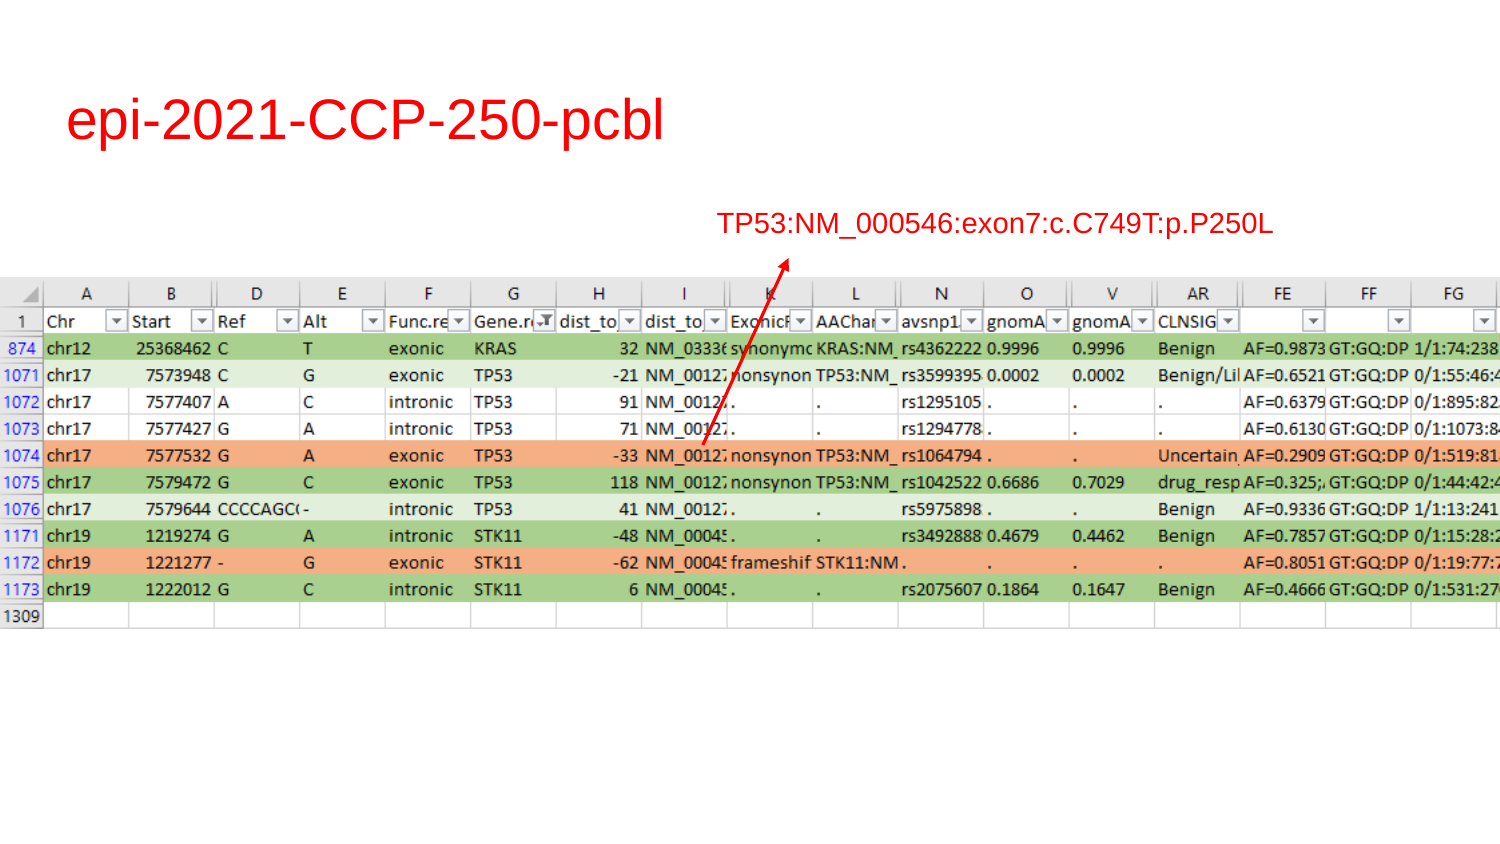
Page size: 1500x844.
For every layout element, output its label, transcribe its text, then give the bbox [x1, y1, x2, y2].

picture [0, 277, 1500, 630]
text_box TP53:NM_000546:exon7:c.C749T:p.P250L [701, 189, 1460, 255]
title epi-2021-CCP-250-pcbl [51, 72, 1449, 167]
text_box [702, 257, 789, 446]
